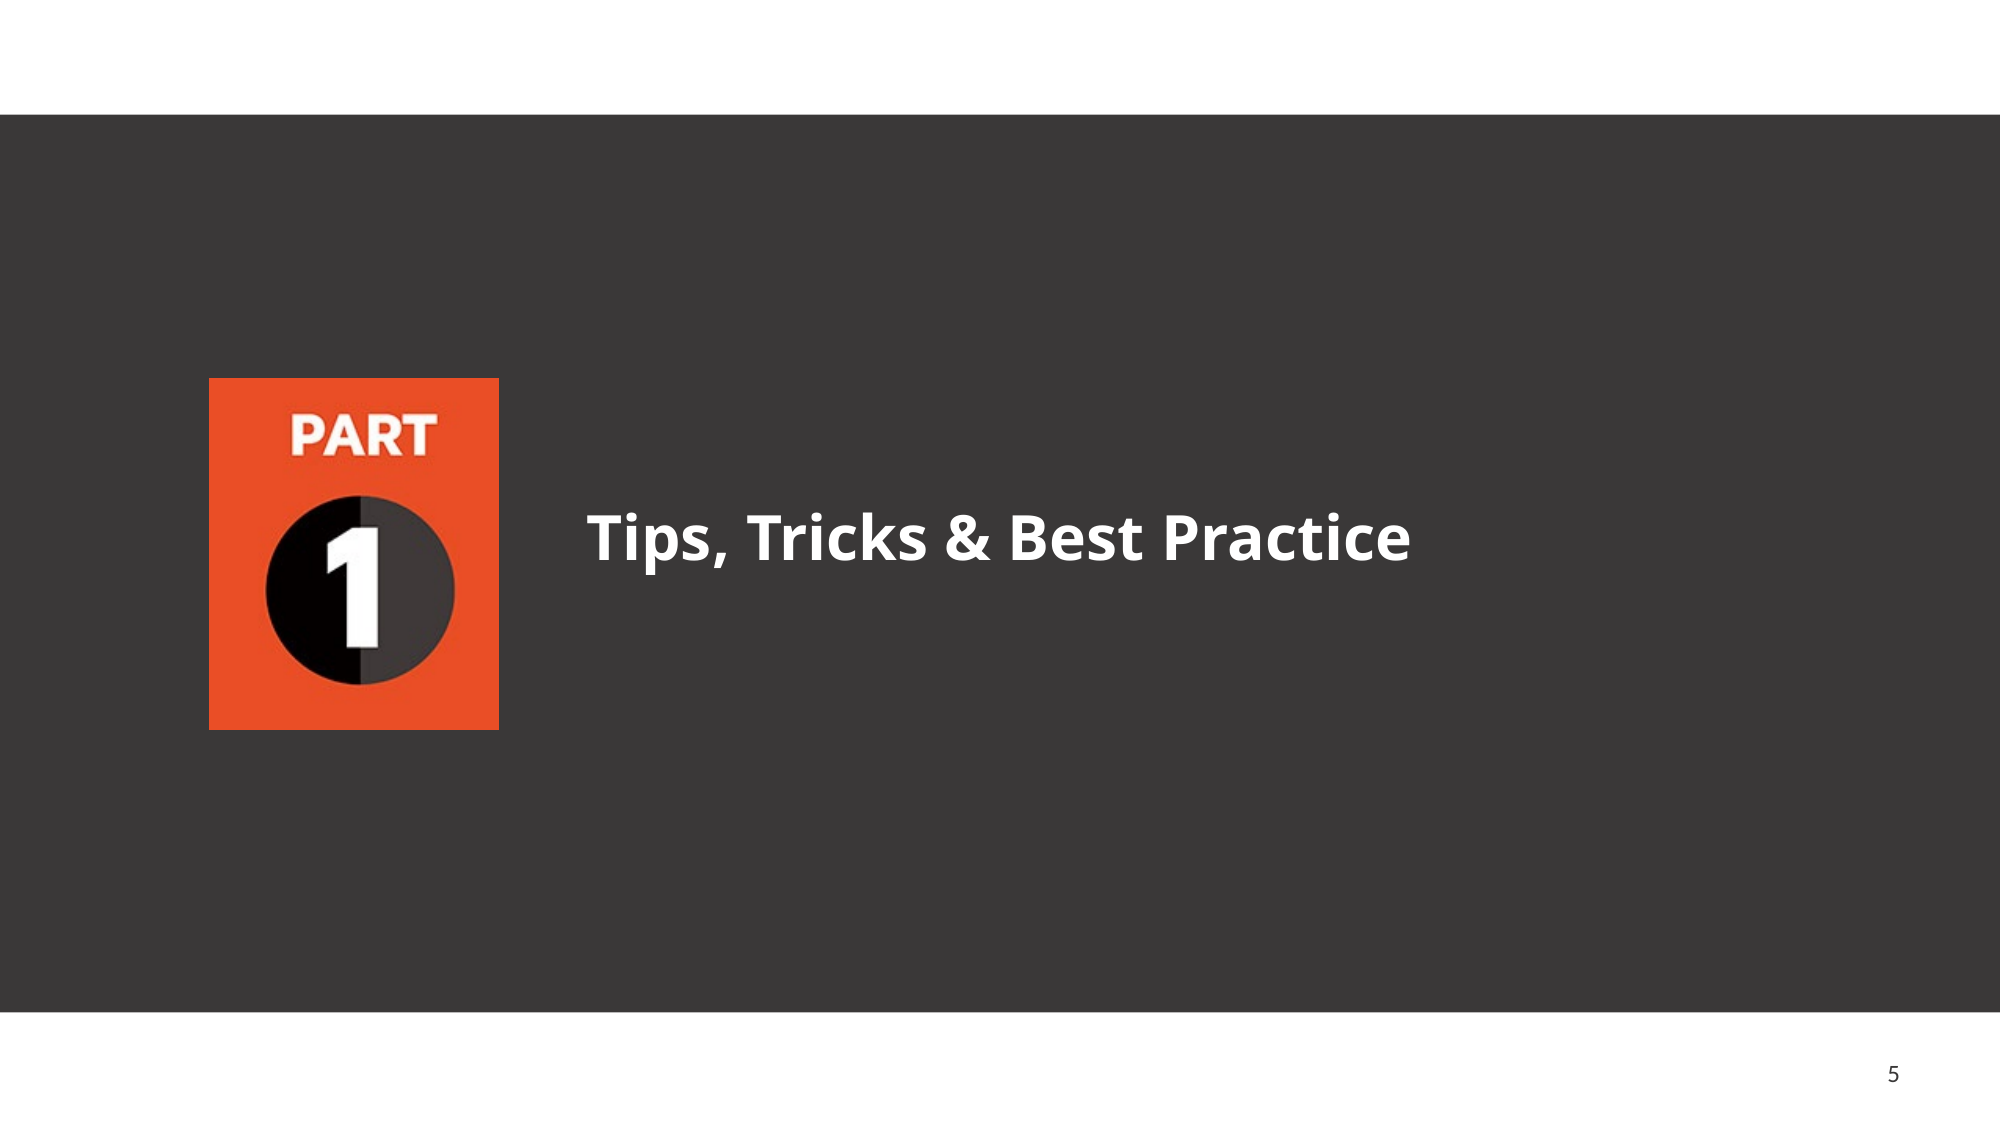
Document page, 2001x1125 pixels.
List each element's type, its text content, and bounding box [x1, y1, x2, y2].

title Tips, Tricks & Best Practice [99, 205, 1900, 875]
picture [209, 377, 499, 730]
slide_number ‹#› [1412, 1042, 1900, 1103]
